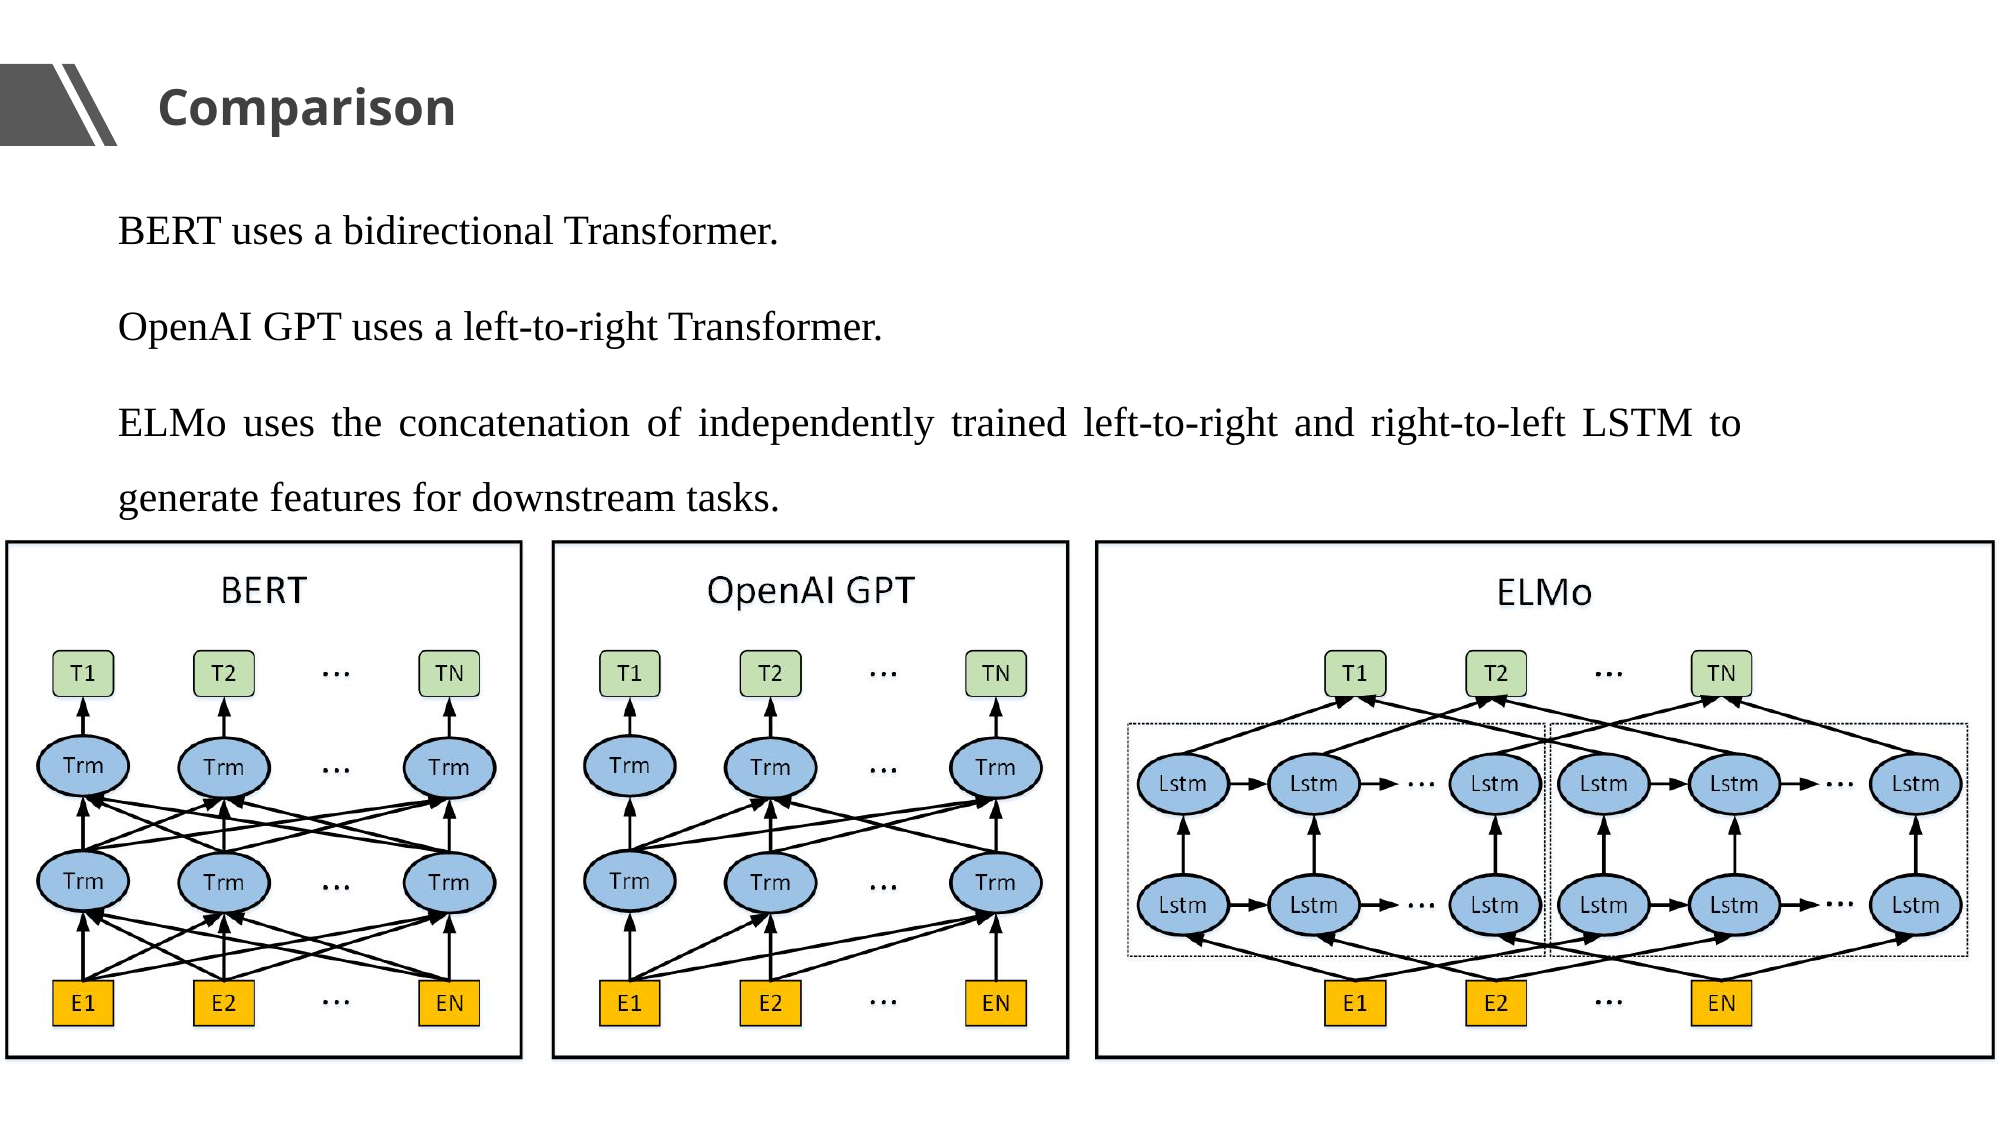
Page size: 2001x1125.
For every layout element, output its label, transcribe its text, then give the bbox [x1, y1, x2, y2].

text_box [0, 63, 118, 146]
list BERT uses a bidirectional Transformer. OpenAI GPT uses a left-to-right Transformer. ELMo uses the concatenation of independently trained left-to-right and right-to-left LSTM to generate features for downstream tasks. [103, 169, 1759, 538]
picture [0, 538, 2000, 1066]
text_box Comparison [142, 67, 965, 143]
